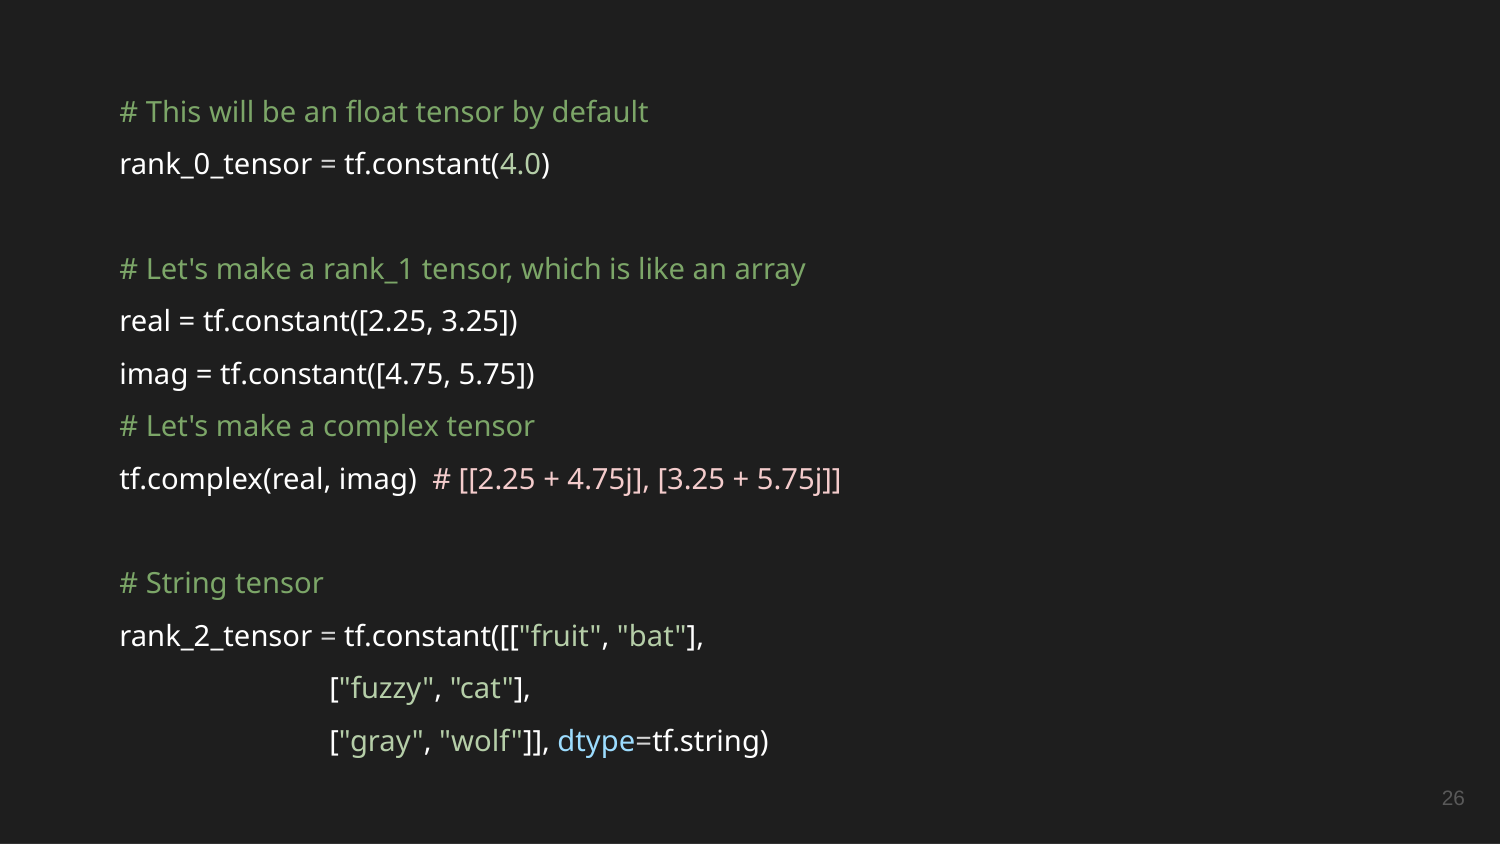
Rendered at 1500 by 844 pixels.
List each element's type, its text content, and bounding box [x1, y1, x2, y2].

subtitle # This will be an float tensor by default rank_0_tensor = tf.constant(4.0) # Let's make a rank_1 tensor, which is like an array real = tf.constant([2.25, 3.25]) imag = tf.constant([4.75, 5.75]) # Let's make a complex tensor tf.complex(real, imag) # [[2.25 + 4.75j], [3.25 + 5.75j]] # String tensor rank_2_tensor = tf.constant([["fruit", "bat"], ["fuzzy", "cat"], ["gray", "wolf"]], dtype=tf.string) [104, 60, 1390, 745]
slide_number 26 [1389, 764, 1480, 830]
